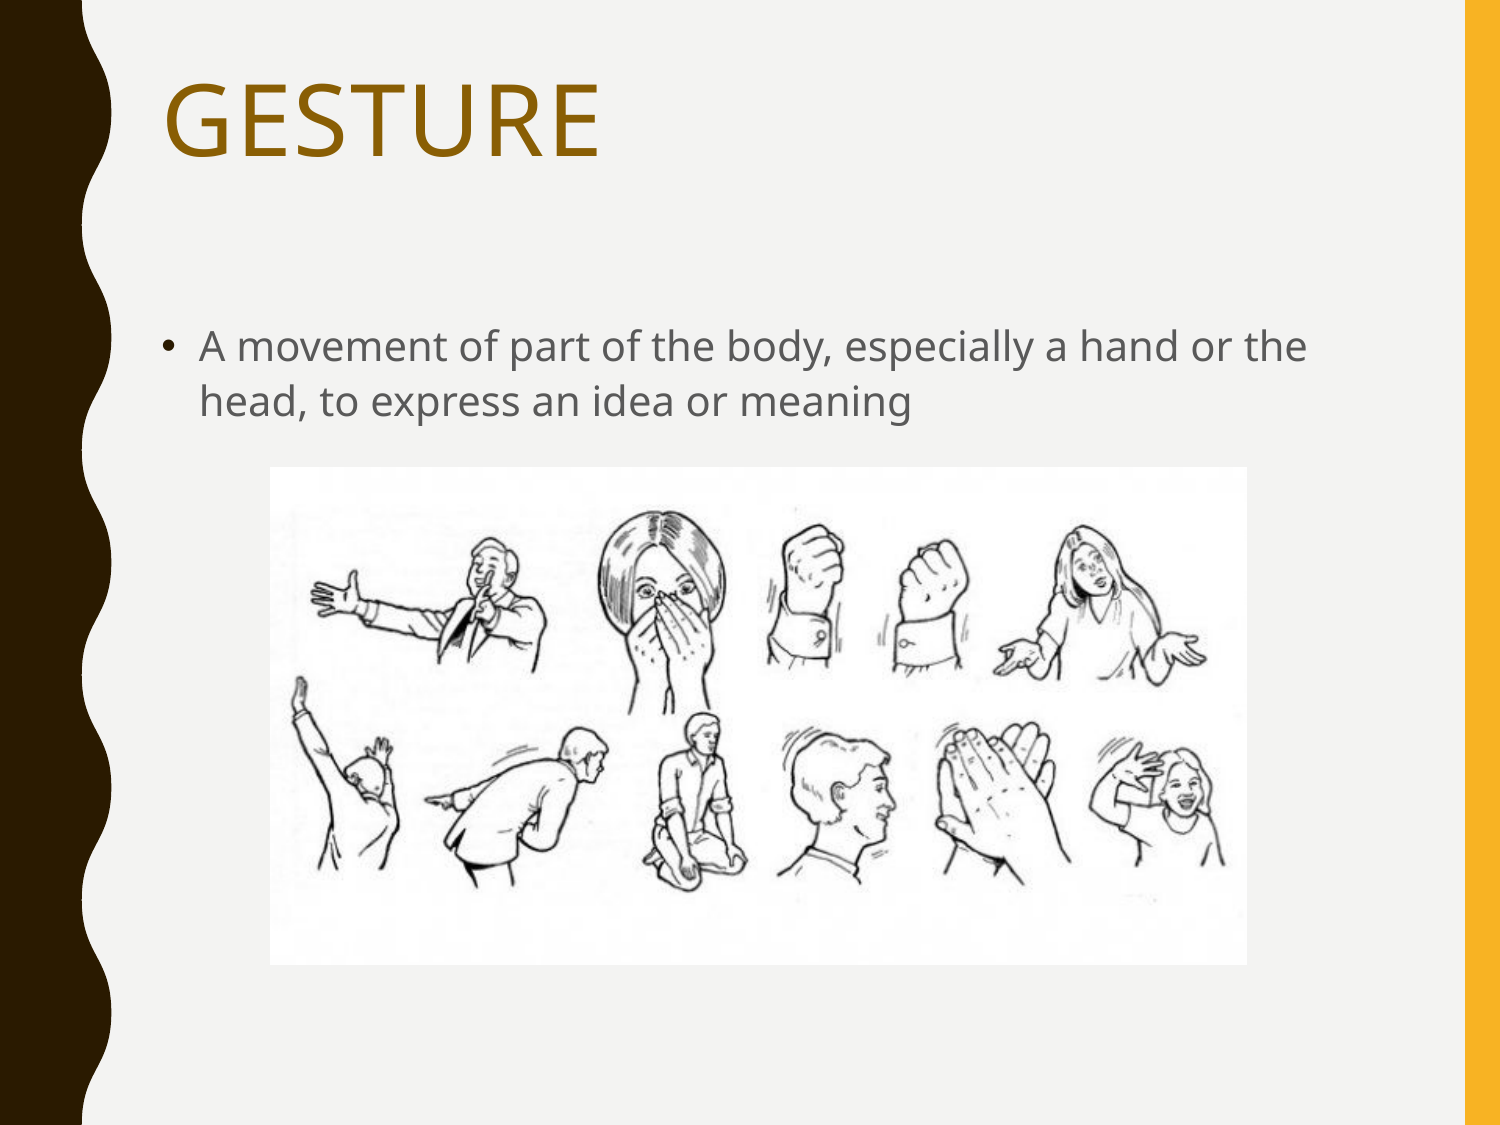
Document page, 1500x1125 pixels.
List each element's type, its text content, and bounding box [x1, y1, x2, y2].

title Gesture [153, 62, 1407, 306]
list A movement of part of the body, especially a hand or the head, to express an idea or meaning [153, 306, 1407, 965]
picture [269, 467, 1247, 965]
